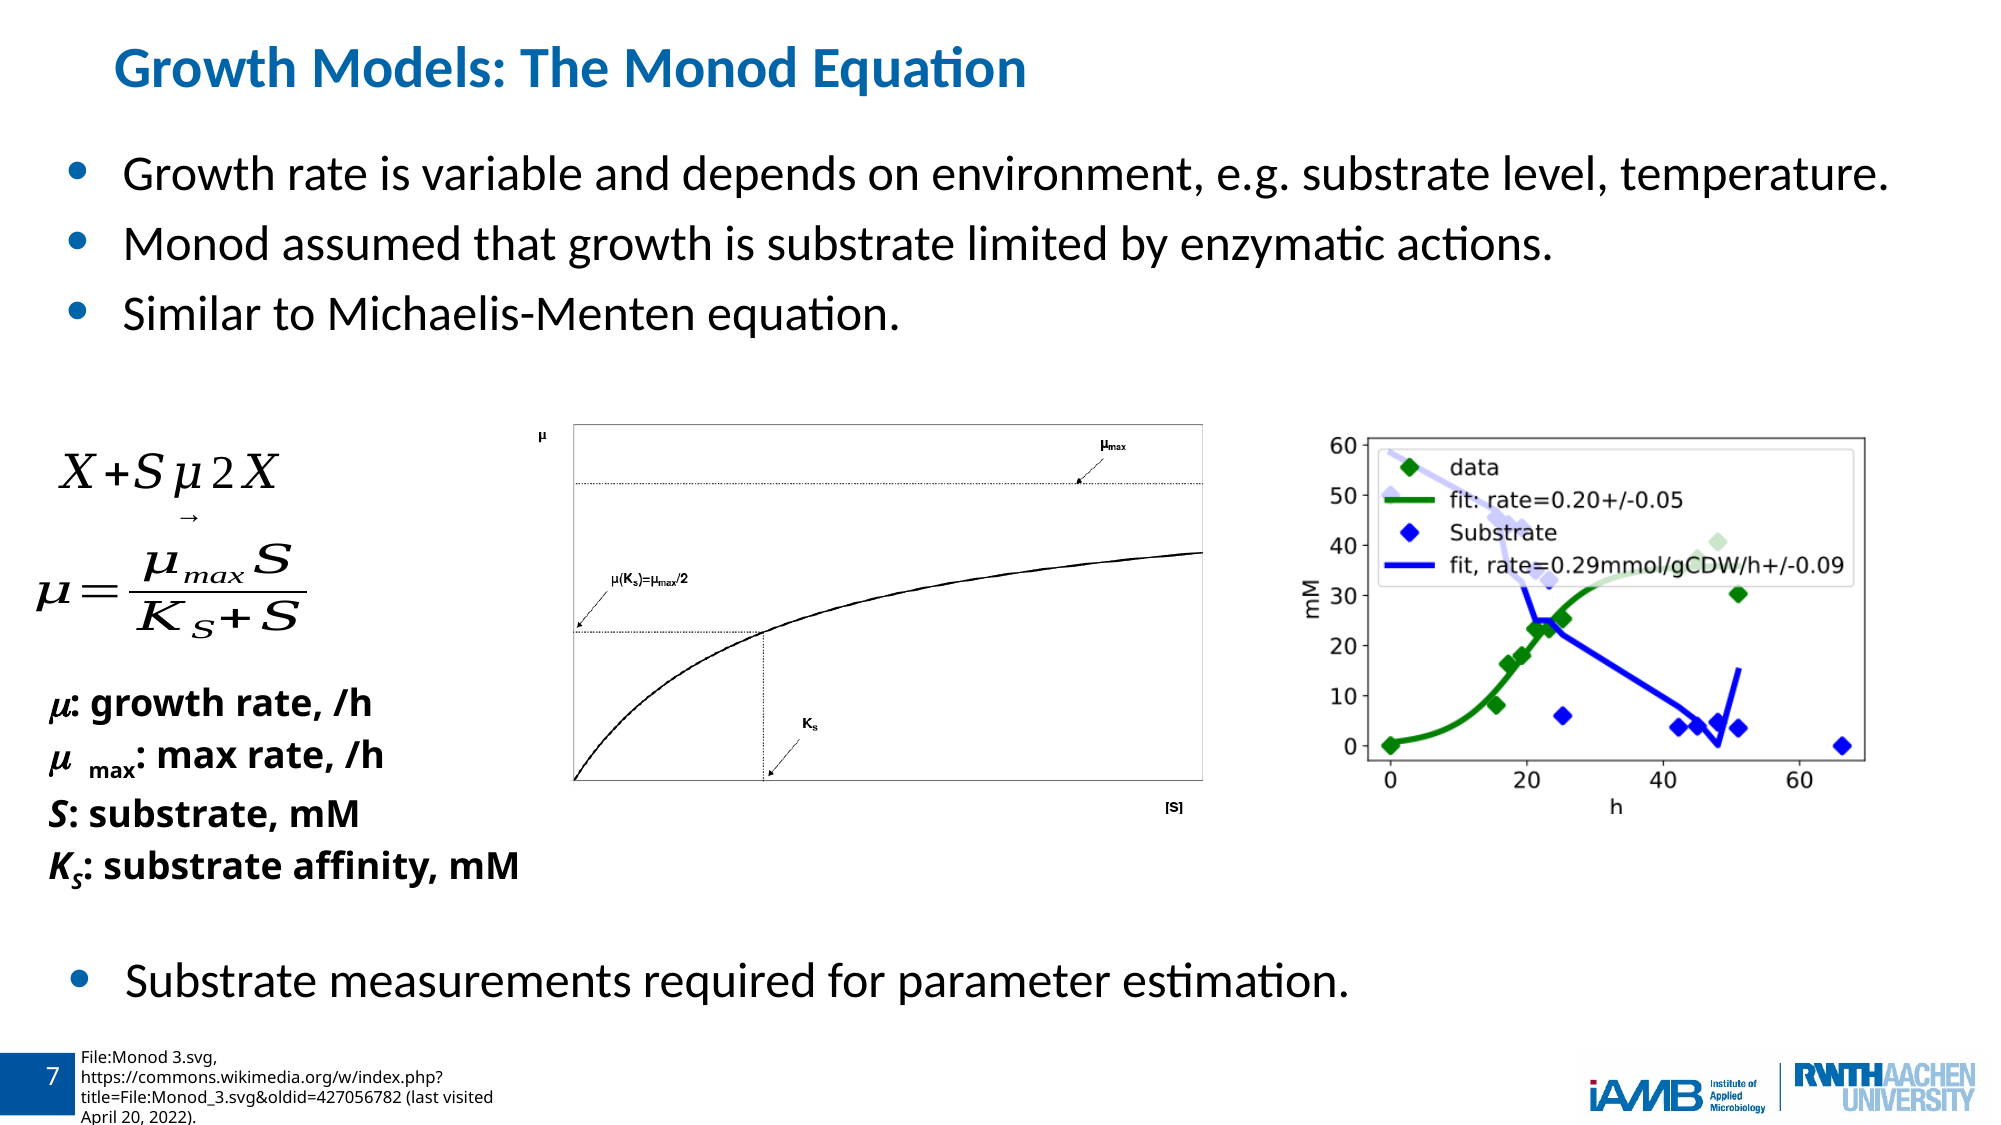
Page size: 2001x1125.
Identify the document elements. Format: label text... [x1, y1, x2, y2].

picture [1575, 1054, 1990, 1123]
text_box File:Monod 3.svg, https://commons.wikimedia.org/w/index.php?title=File:Monod_3.svg&oldid=427056782 (last visited April 20, 2022). [66, 1039, 528, 1125]
text_box Growth rate is variable and depends on environment, e.g. substrate level, temperature. Monod assumed that growth is substrate limited by enzymatic actions. Similar to Michaelis-Menten equation. [51, 132, 1985, 348]
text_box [53, 386, 1987, 1017]
slide_number 7 [0, 1052, 66, 1116]
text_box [33, 424, 47, 896]
title Growth Models: The Monod Equation [99, 21, 1899, 132]
